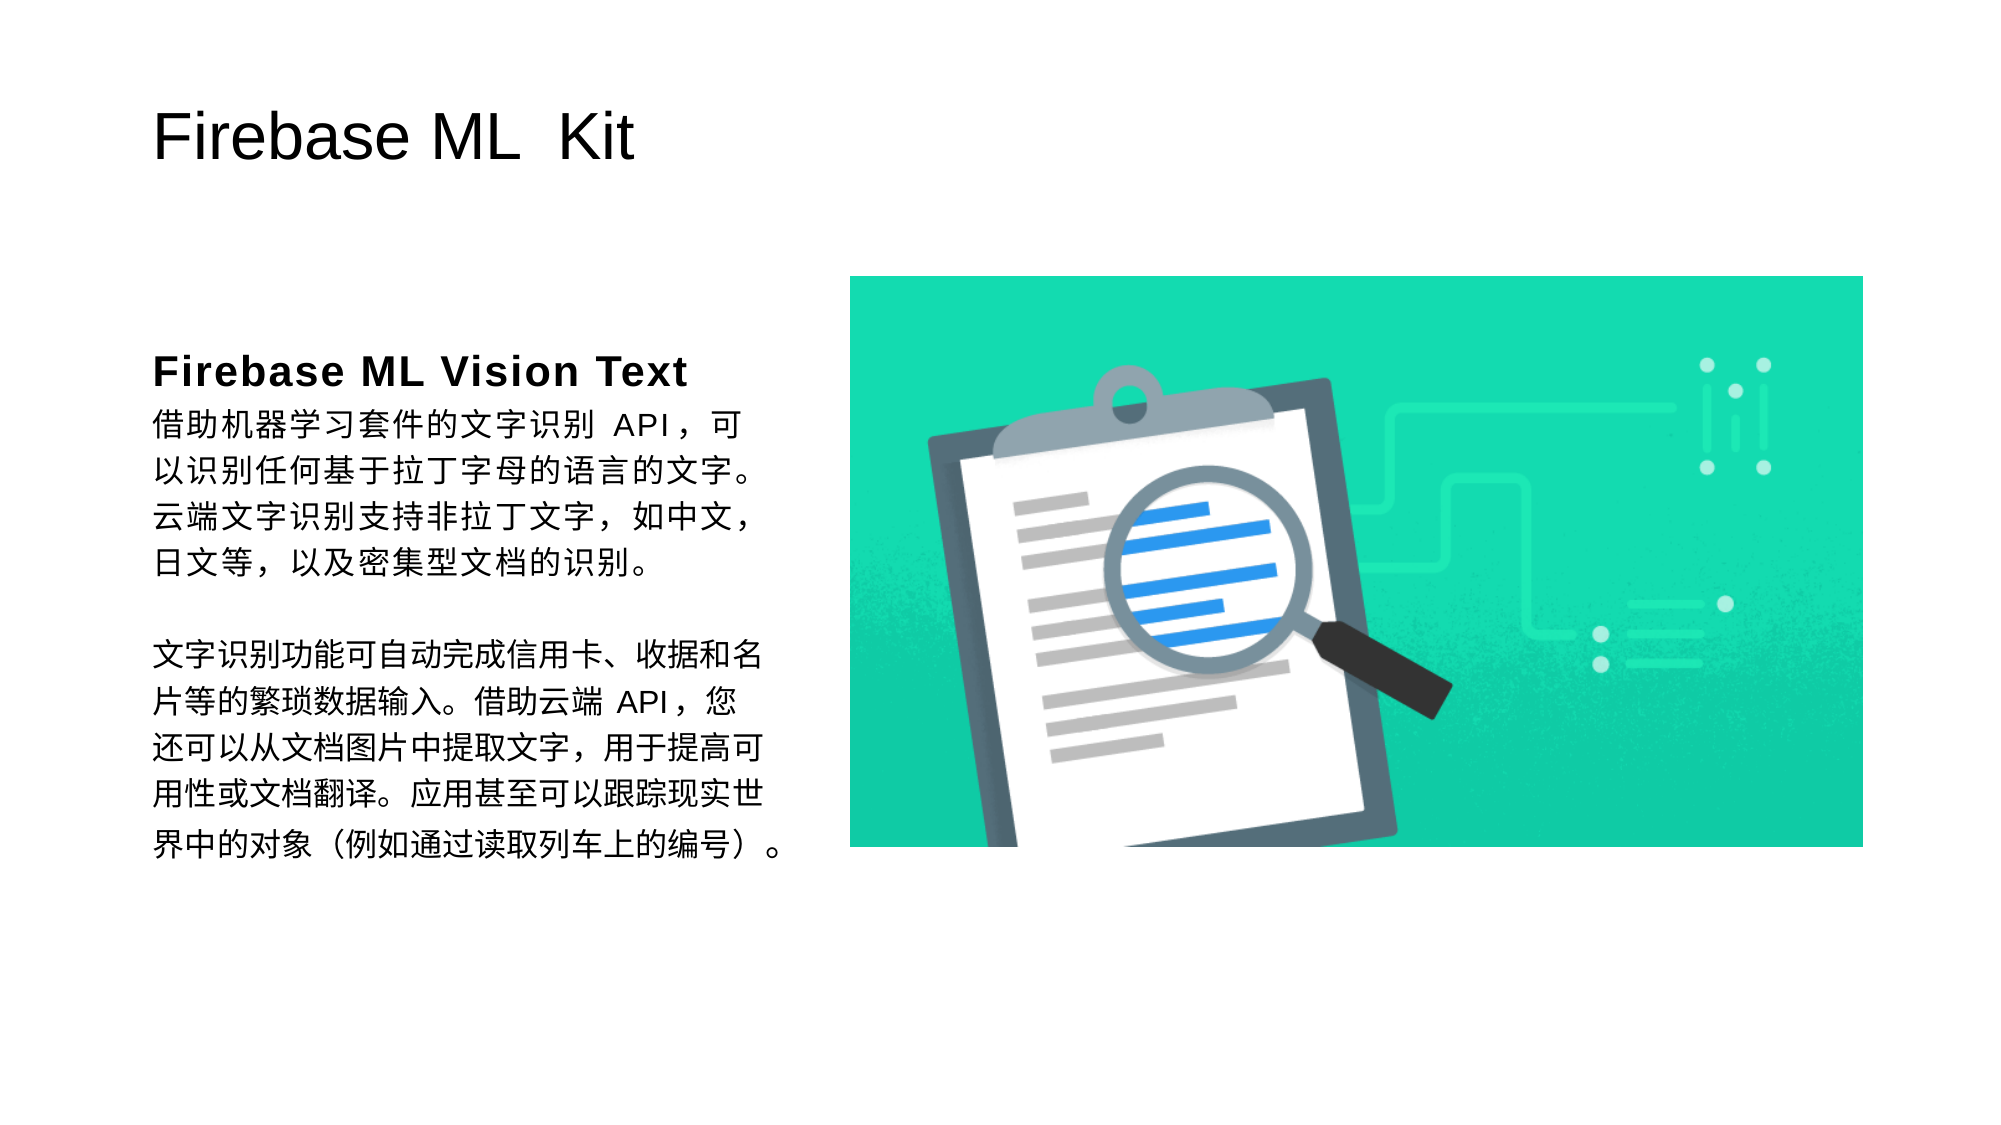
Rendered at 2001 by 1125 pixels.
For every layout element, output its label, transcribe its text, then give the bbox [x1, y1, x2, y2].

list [850, 276, 1863, 848]
list Firebase ML Vision Text 借助机器学习套件的文字识别 API，可以识别任何基于拉丁字母的语言的文字。 云端文字识别支持非拉丁文字，如中文，日文等，以及密集型文档的识别。 文字识别功能可自动完成信用卡、收据和名片等的繁琐数据输入。借助云端 API，您还可以从文档图片中提取文字，用于提高可用性或文档翻译。应用甚至可以跟踪现实世界中的对象（例如通过读取列车上的编号）。 [137, 342, 783, 913]
title Firebase ML Kit [137, 46, 783, 182]
